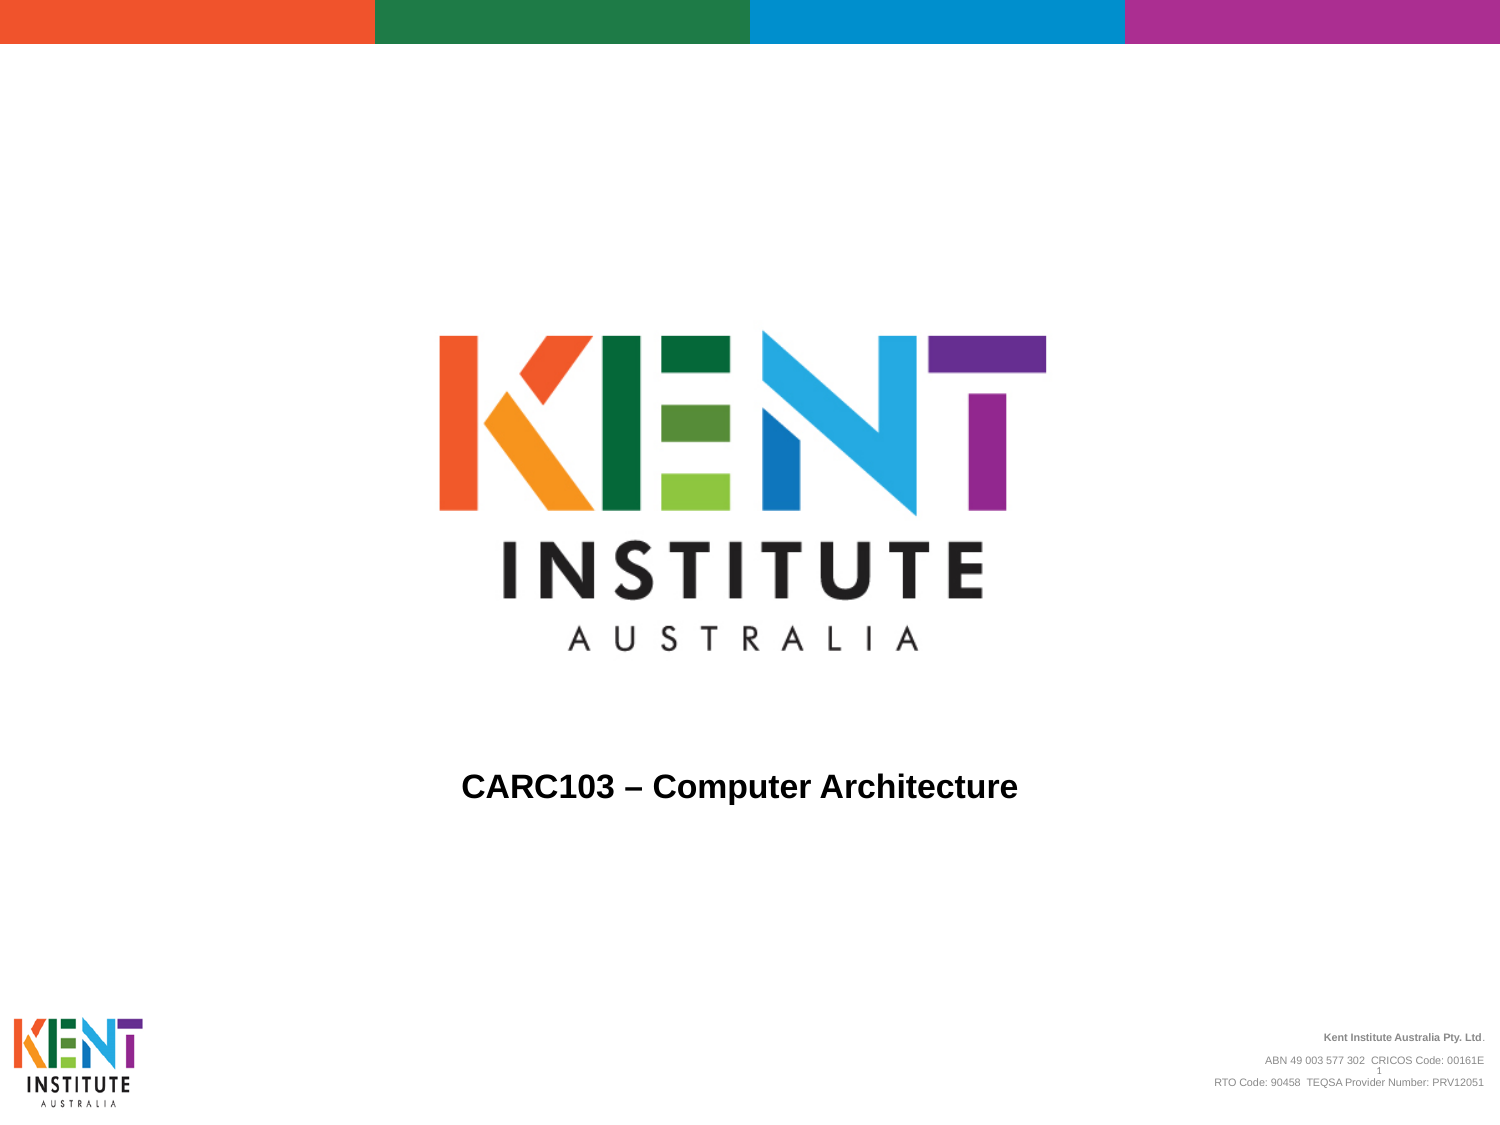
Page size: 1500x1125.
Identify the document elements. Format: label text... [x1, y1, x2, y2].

text_box Kent Institute Australia Pty. Ltd. ABN 49 003 577 302 CRICOS Code: 00161E RTO Code: 90458 TEQSA Provider Number: PRV12051 [873, 999, 1500, 1125]
picture [0, 1000, 156, 1125]
slide_number 1 [1059, 1042, 1397, 1103]
text_box CARC103 – Computer Architecture [446, 750, 1034, 835]
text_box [0, 0, 1500, 45]
picture [374, 271, 1111, 716]
